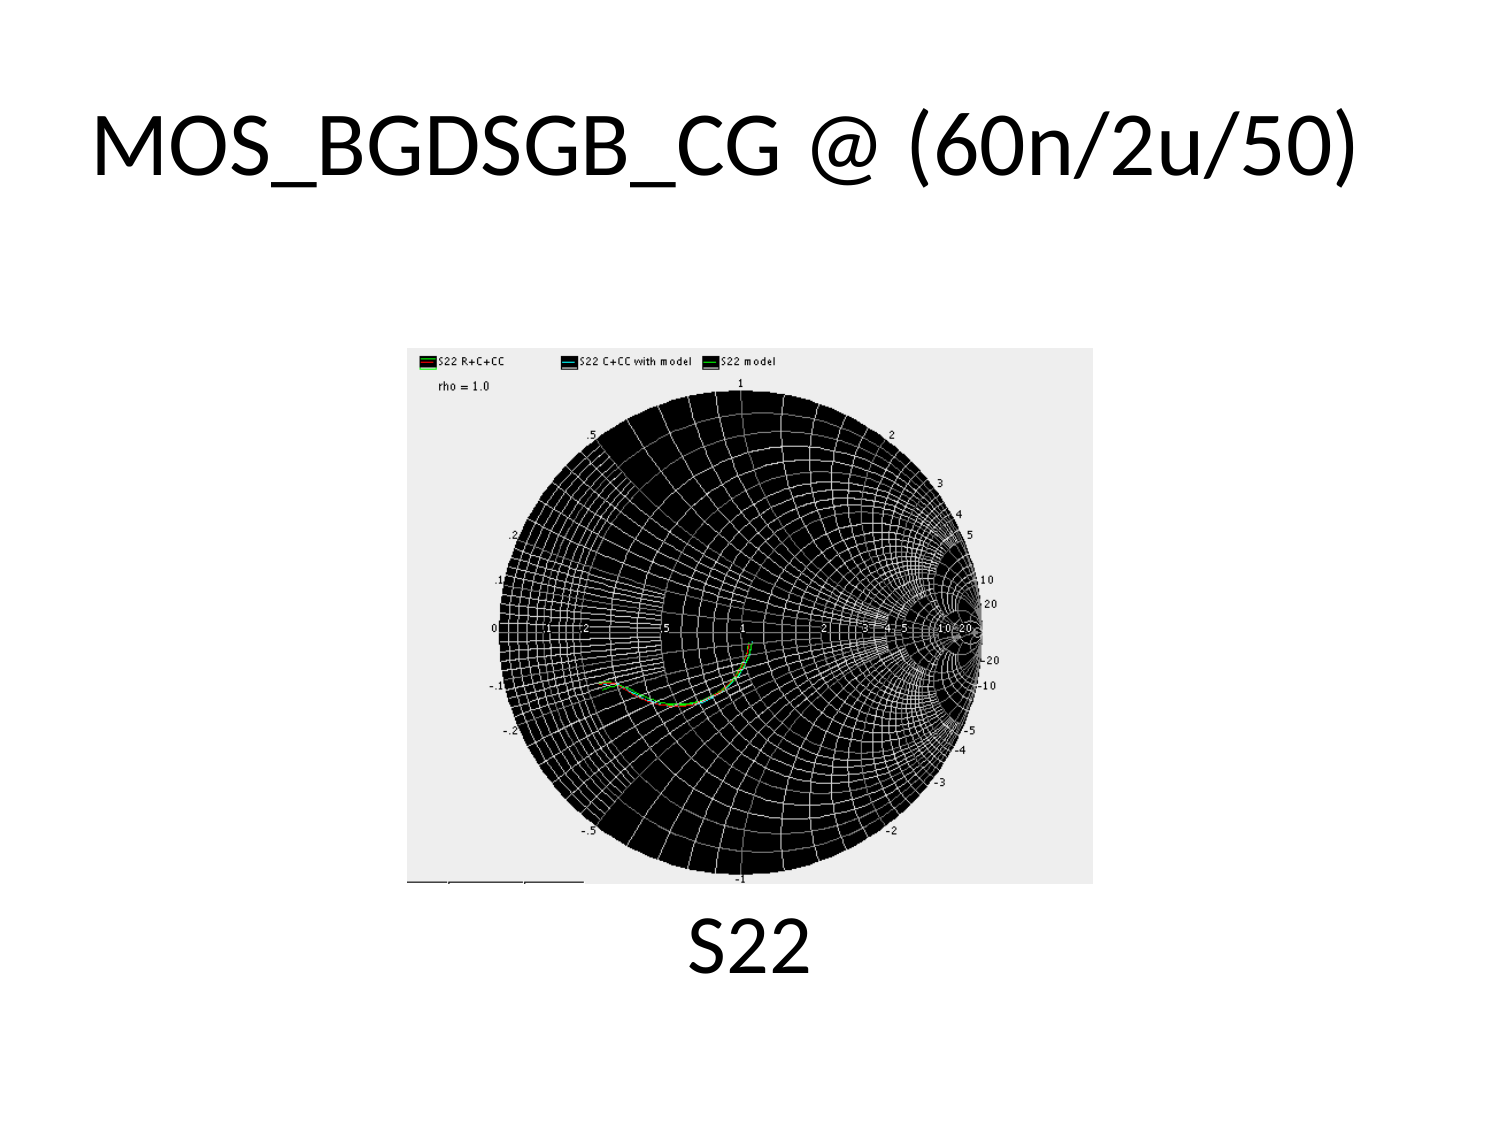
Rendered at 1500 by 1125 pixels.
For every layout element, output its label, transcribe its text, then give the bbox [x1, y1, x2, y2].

title MOS_BGDSGB_CG @ (60n/2u/50) [75, 45, 1425, 233]
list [406, 348, 1094, 885]
text_box S22 [676, 893, 824, 997]
